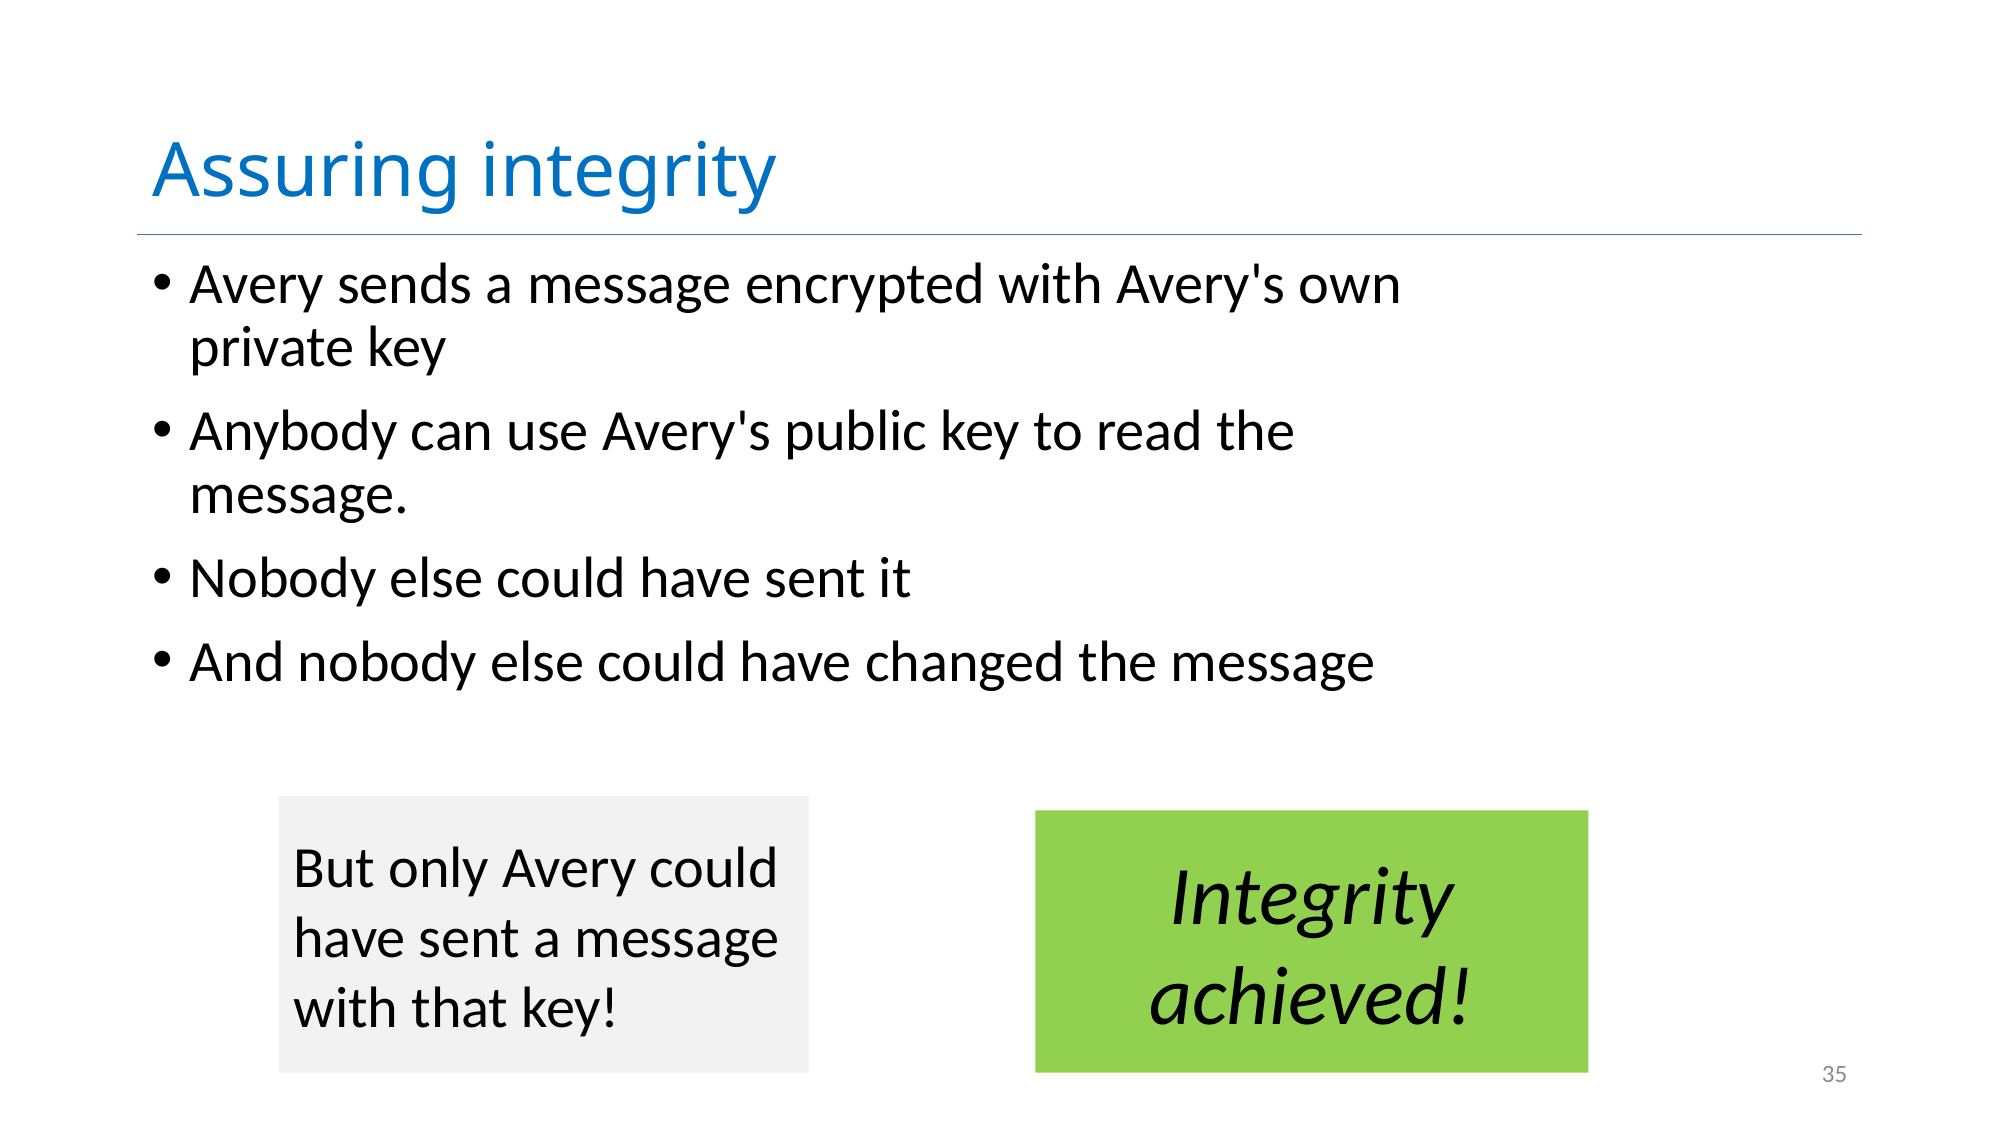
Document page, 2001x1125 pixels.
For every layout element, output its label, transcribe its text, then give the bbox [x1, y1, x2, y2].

title Assuring integrity [137, 3, 1863, 221]
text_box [278, 795, 1589, 1073]
slide_number 35 [1412, 1042, 1863, 1103]
list Avery sends a message encrypted with Avery's own private key Anybody can use Avery's public key to read the message. Nobody else could have sent it And nobody else could have changed the message [137, 246, 1432, 960]
